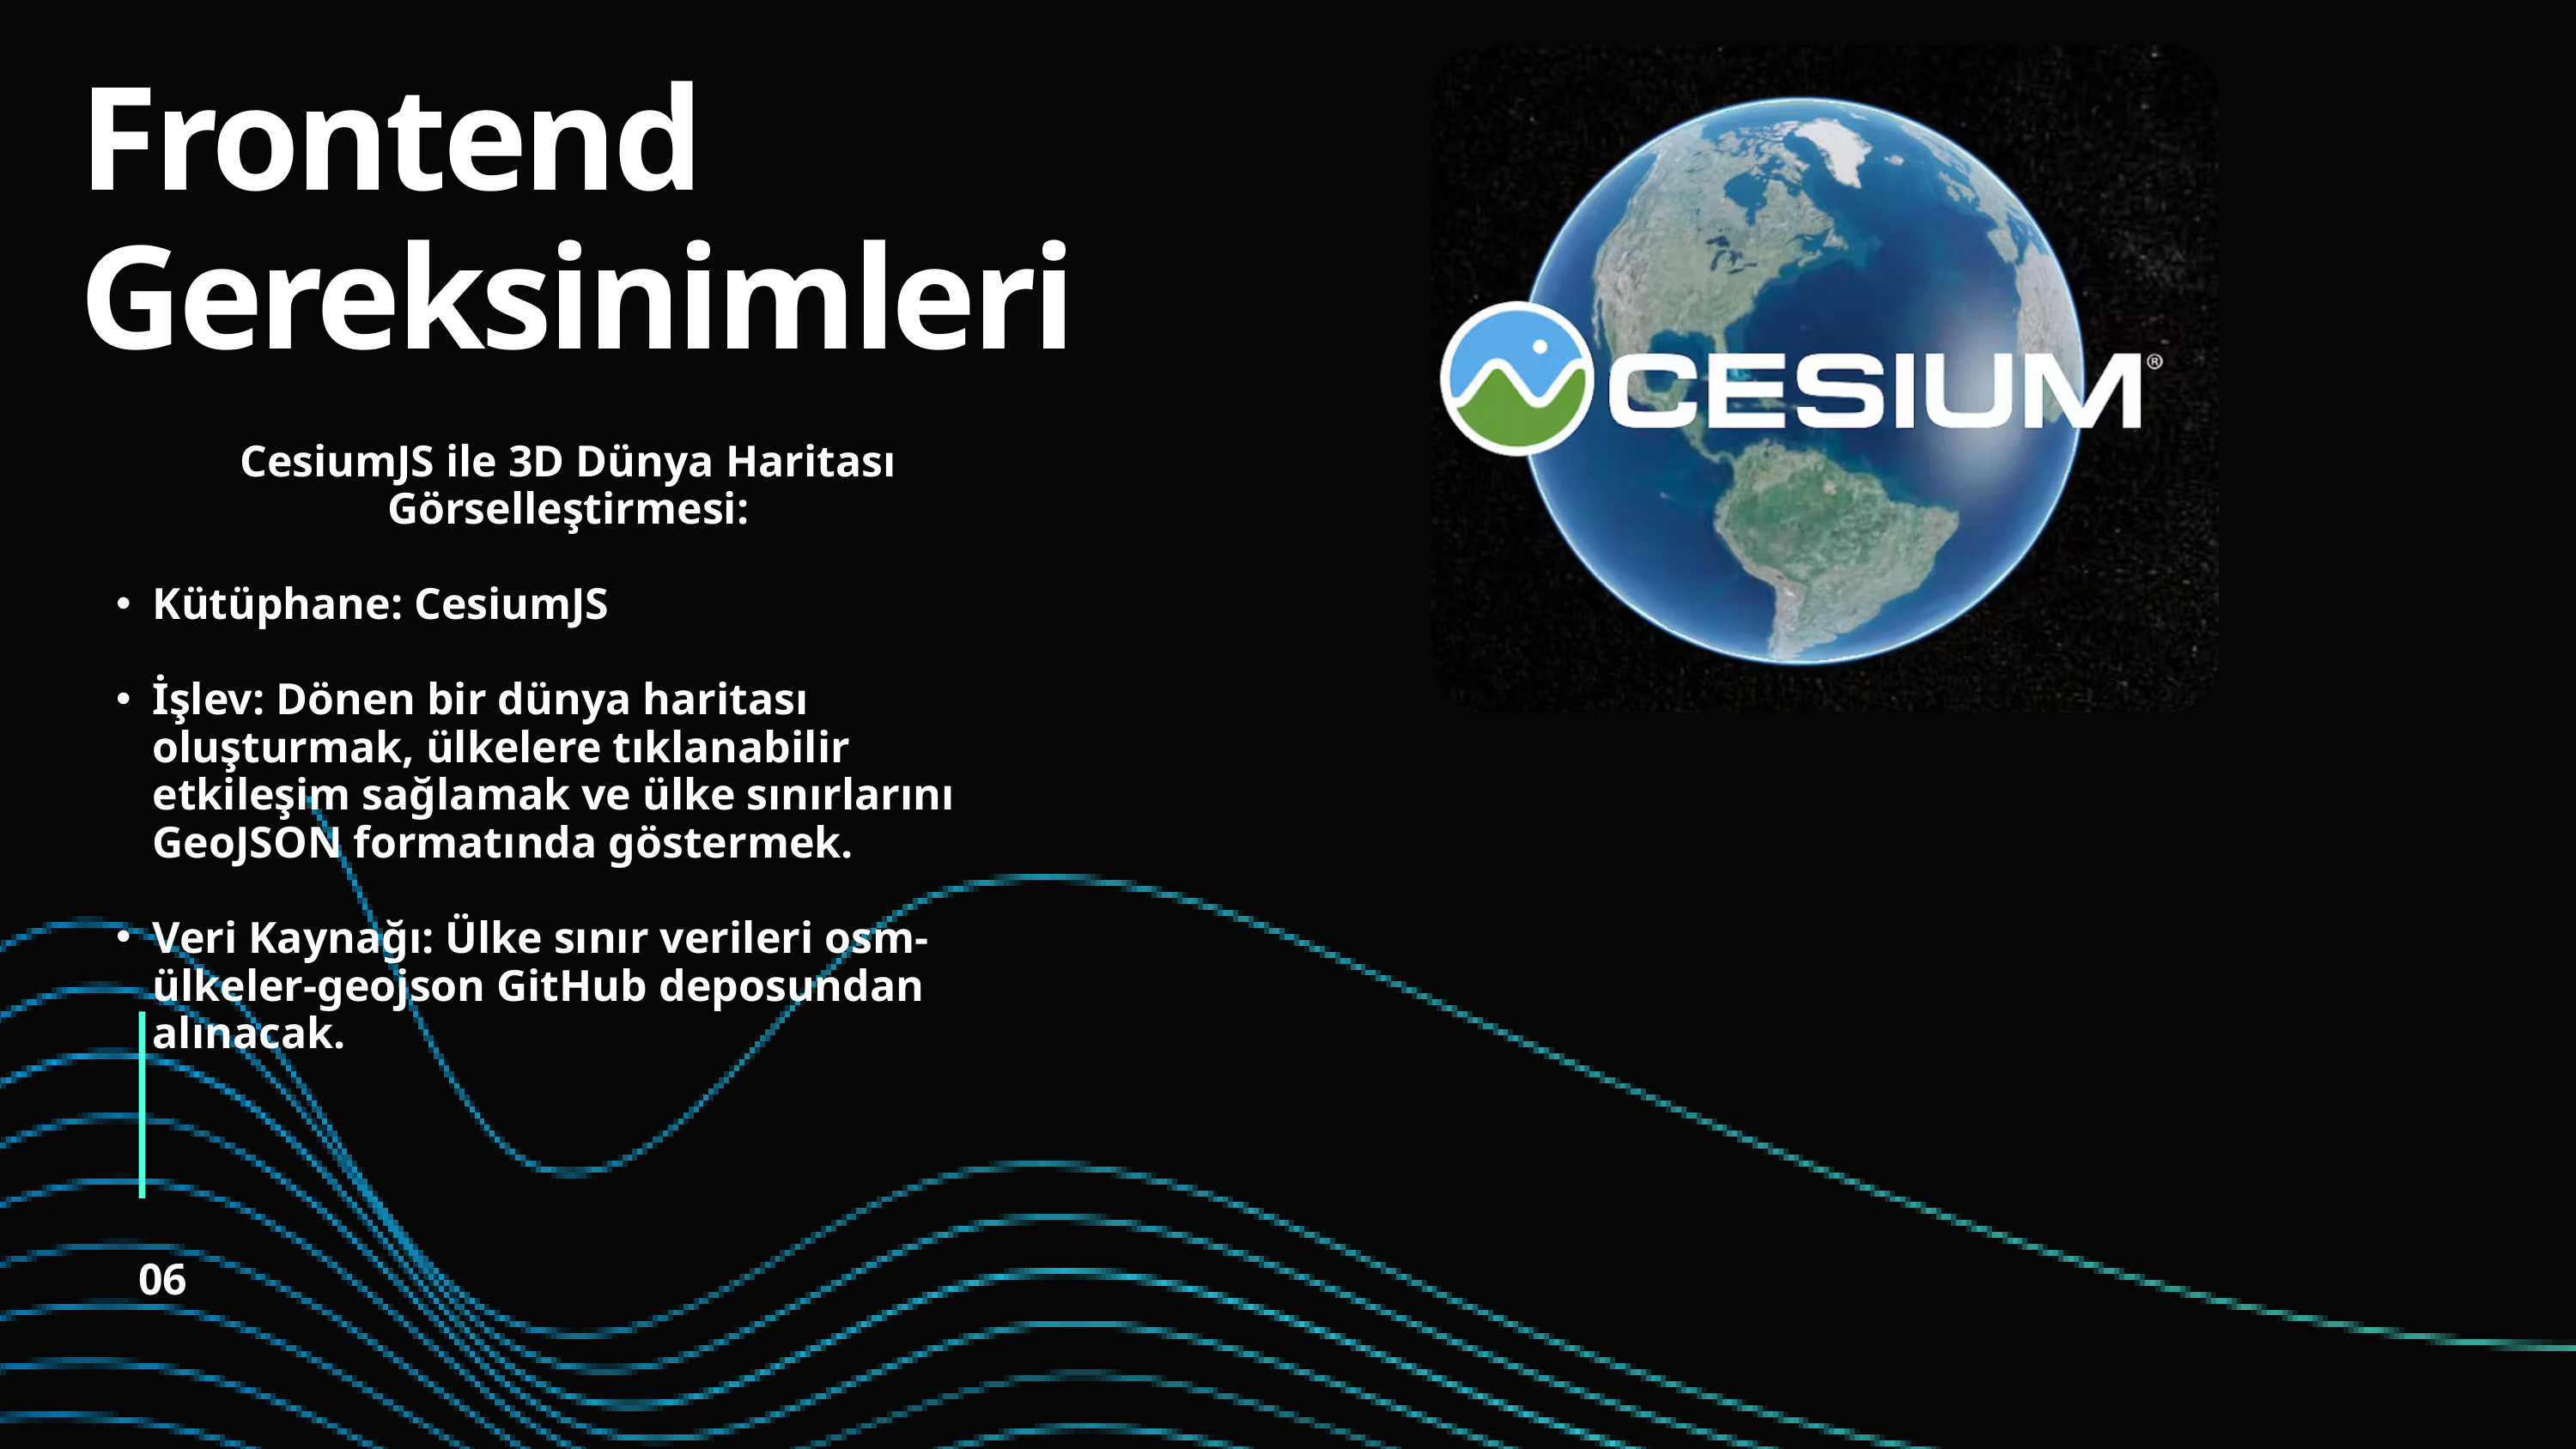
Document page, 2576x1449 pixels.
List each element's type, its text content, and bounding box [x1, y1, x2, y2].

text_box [1431, 45, 2220, 713]
text_box CesiumJS ile 3D Dünya Haritası Görselleştirmesi: Kütüphane: CesiumJS İşlev: Dönen bir dünya haritası oluşturmak, ülkelere tıklanabilir etkileşim sağlamak ve ülke sınırlarını GeoJSON formatında göstermek. Veri Kaynağı: Ülke sınır verileri osm-ülkeler-geojson GitHub deposundan alınacak. [79, 437, 1057, 1105]
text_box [138, 1011, 226, 1304]
text_box Frontend Gereksinimleri [79, 59, 1288, 379]
text_box [0, 642, 2576, 1449]
